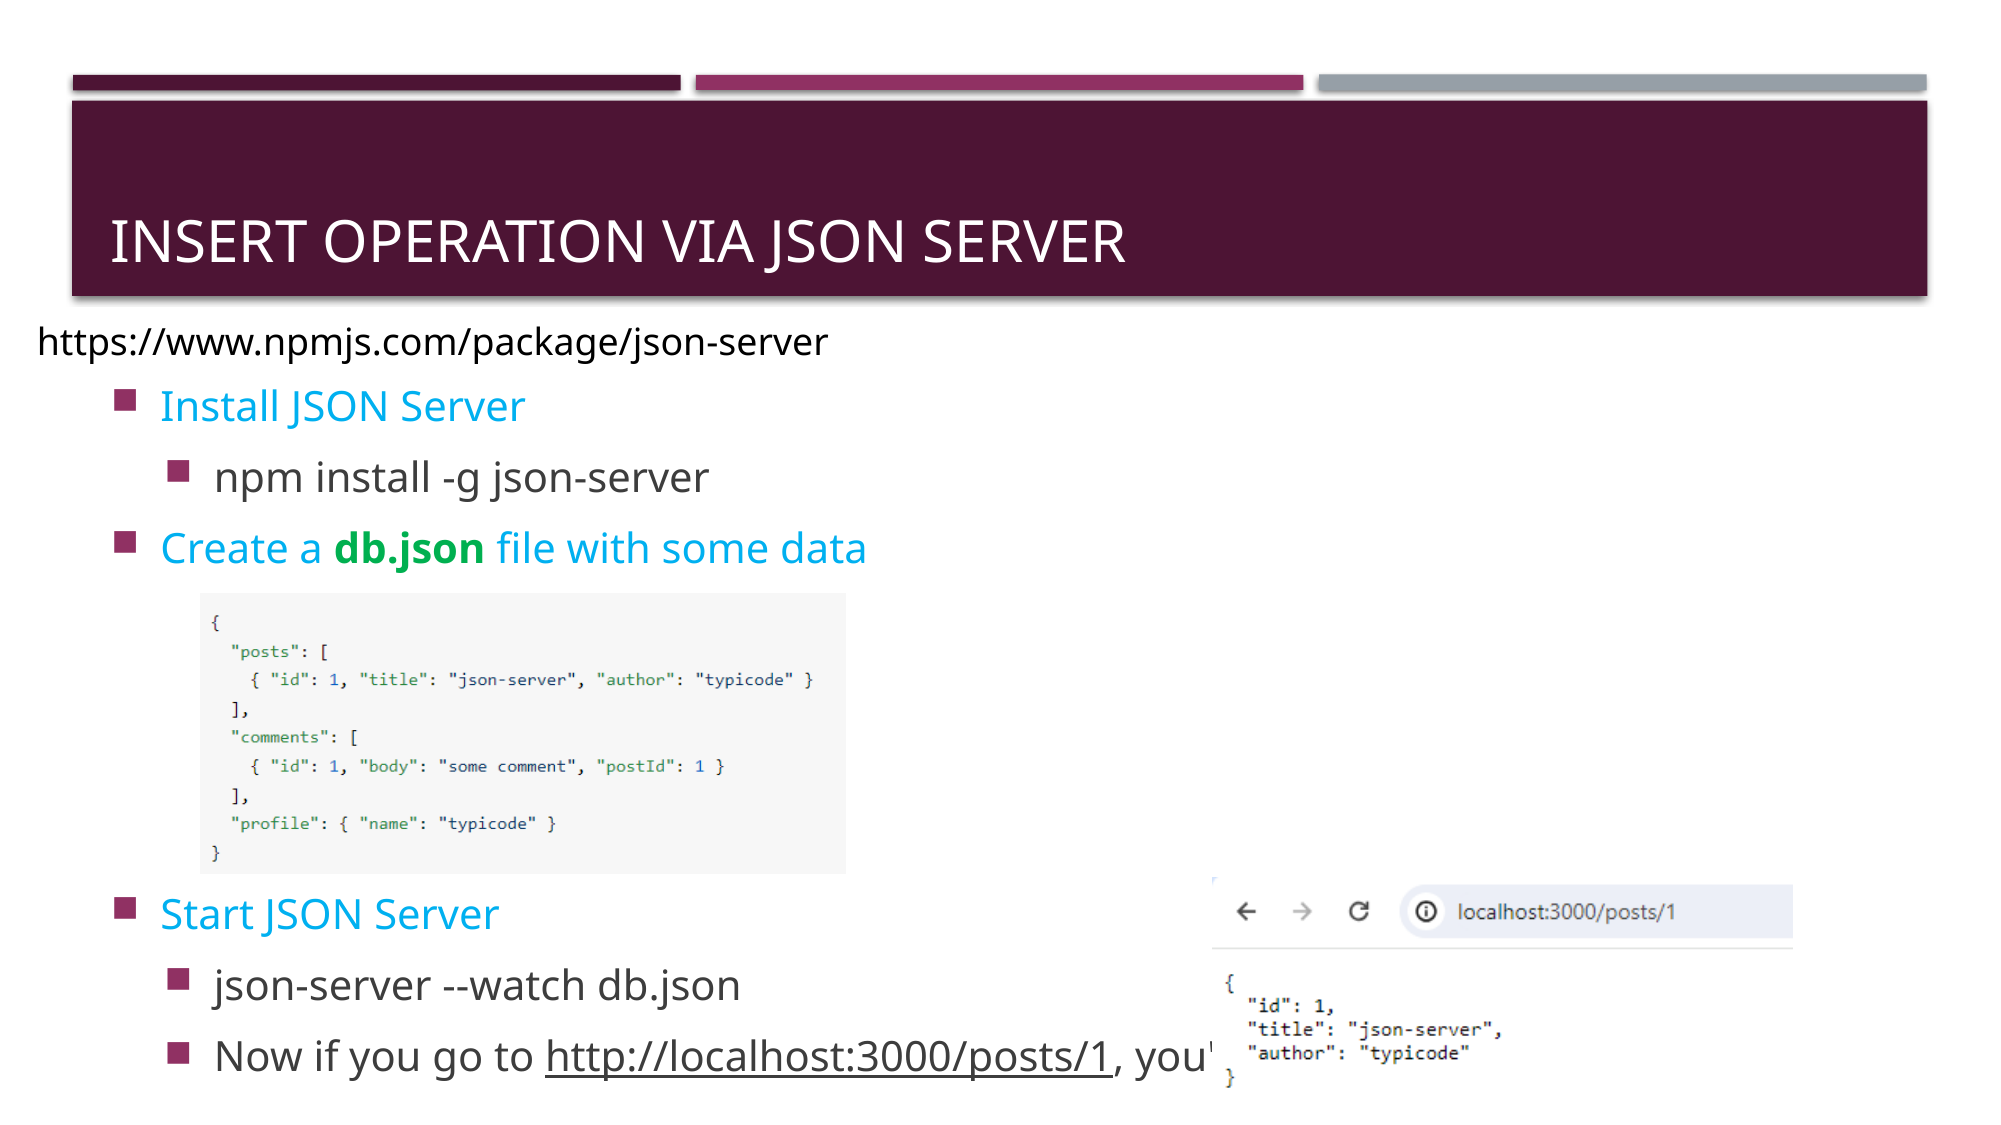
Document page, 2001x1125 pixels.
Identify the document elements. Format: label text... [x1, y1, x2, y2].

text_box https://www.npmjs.com/package/json-server [22, 310, 845, 371]
title Insert Operation Via JSOn Server [95, 115, 1905, 282]
picture [1211, 877, 1793, 1110]
picture [199, 592, 846, 875]
list Install JSON Server npm install -g json-server Create a db.json file with some data Start JSON Server json-server --watch db.json Now if you go to http://localhost:3000/posts/1, you'll get [95, 357, 1905, 1110]
